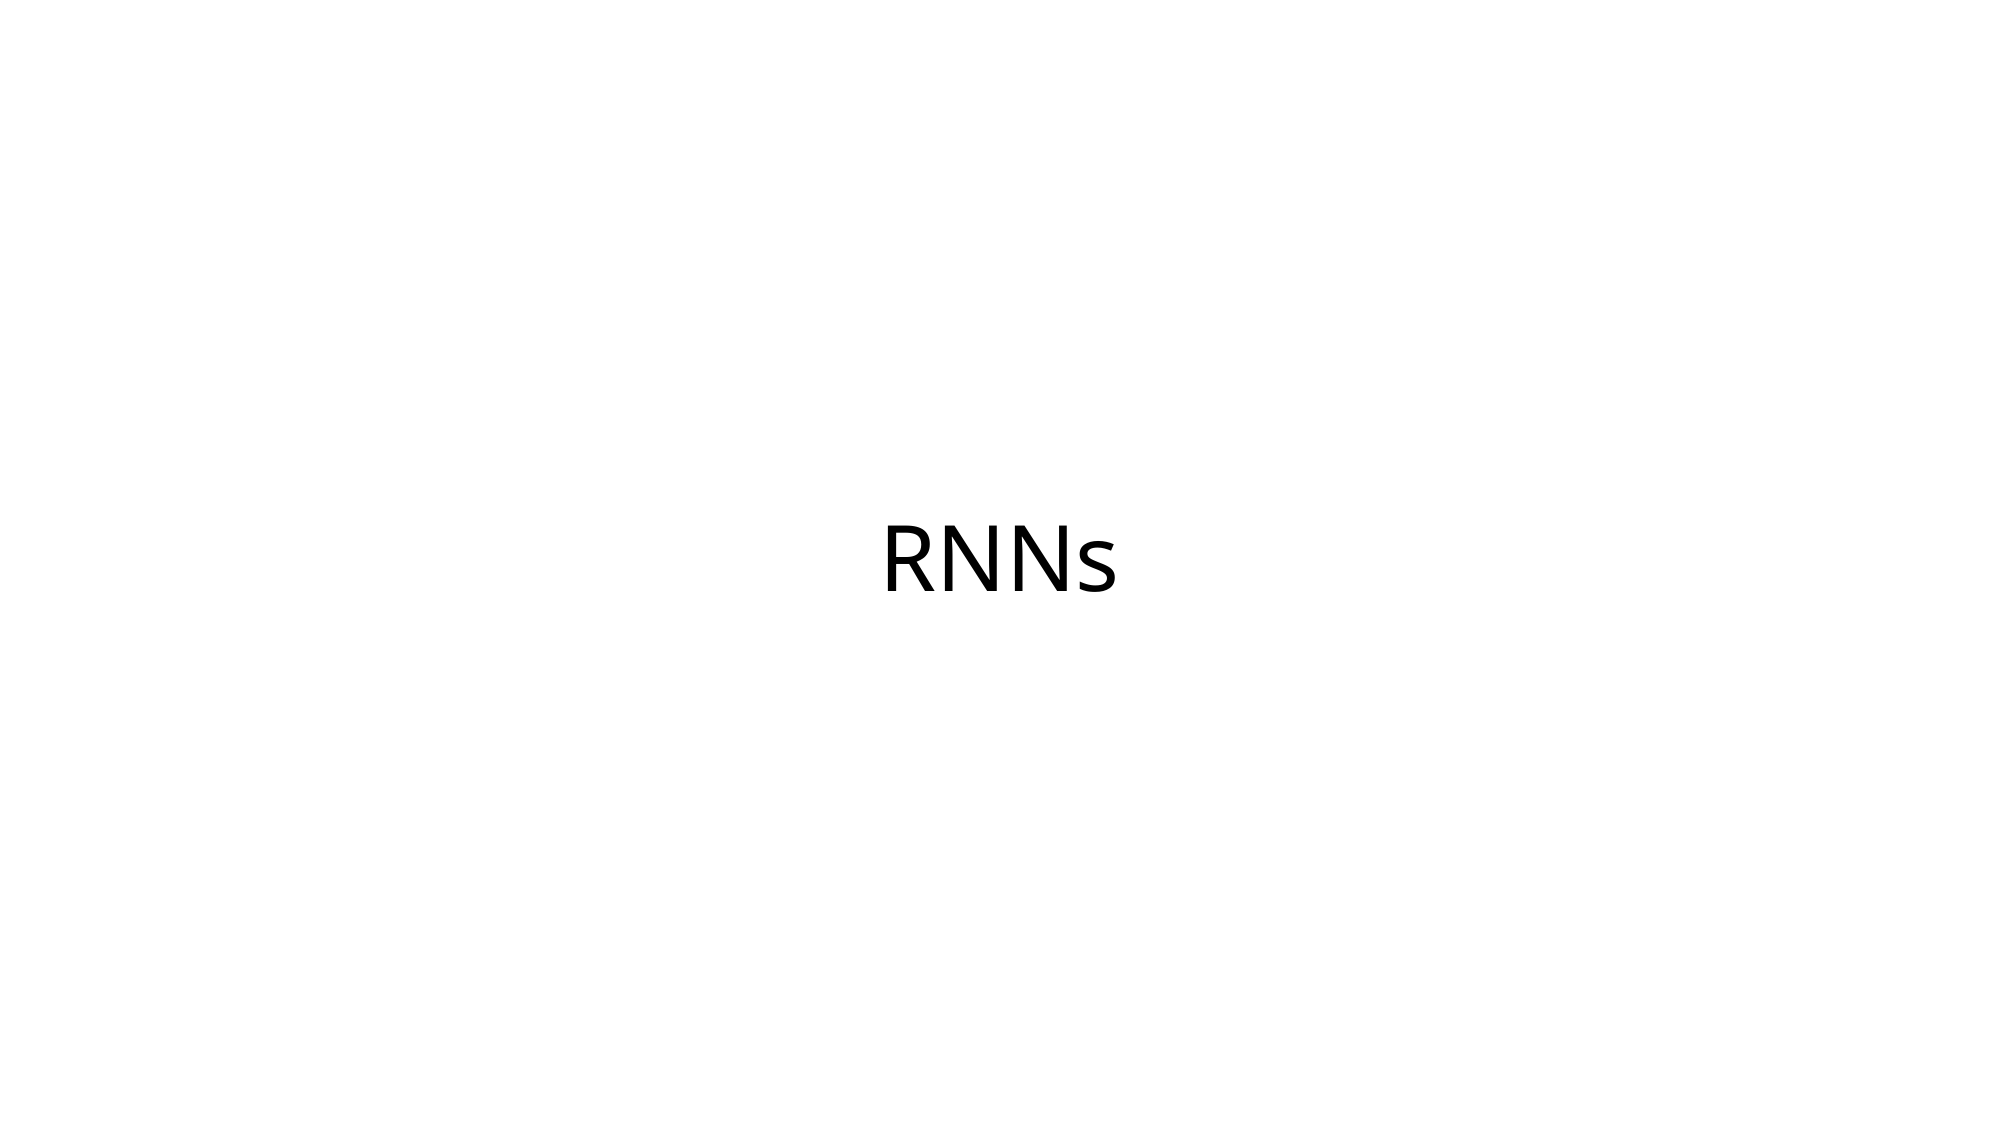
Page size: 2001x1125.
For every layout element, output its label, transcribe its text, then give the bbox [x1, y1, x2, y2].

text_box RNNs [0, 505, 2000, 620]
